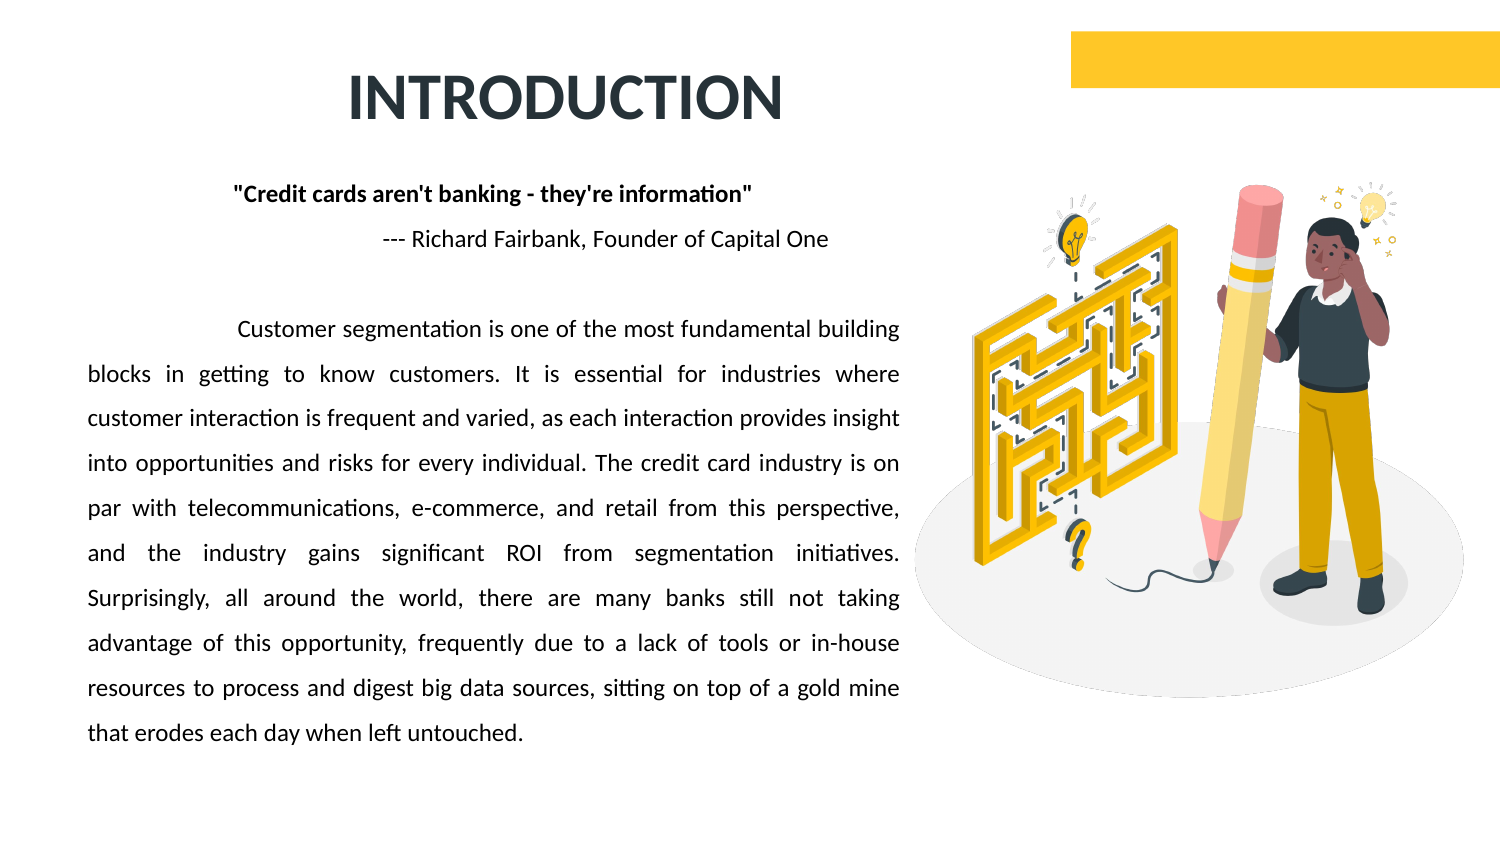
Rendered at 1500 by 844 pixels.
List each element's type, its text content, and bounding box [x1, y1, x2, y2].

text_box [1071, 31, 1500, 89]
text_box "Credit cards aren't banking - they're information" --- Richard Fairbank, Founder of Capital One Customer segmentation is one of the most fundamental building blocks in getting to know customers. It is essential for industries where customer interaction is frequent and varied, as each interaction provides insight into opportunities and risks for every individual. The credit card industry is on par with telecommunications, e-commerce, and retail from this perspective, and the industry gains significant ROI from segmentation initiatives. Surprisingly, all around the world, there are many banks still not taking advantage of this opportunity, frequently due to a lack of tools or in-house resources to process and digest big data sources, sitting on top of a gold mine that erodes each day when left untouched. [87, 159, 900, 747]
title INTRODUCTION [344, 50, 946, 159]
text_box [886, 119, 1492, 725]
